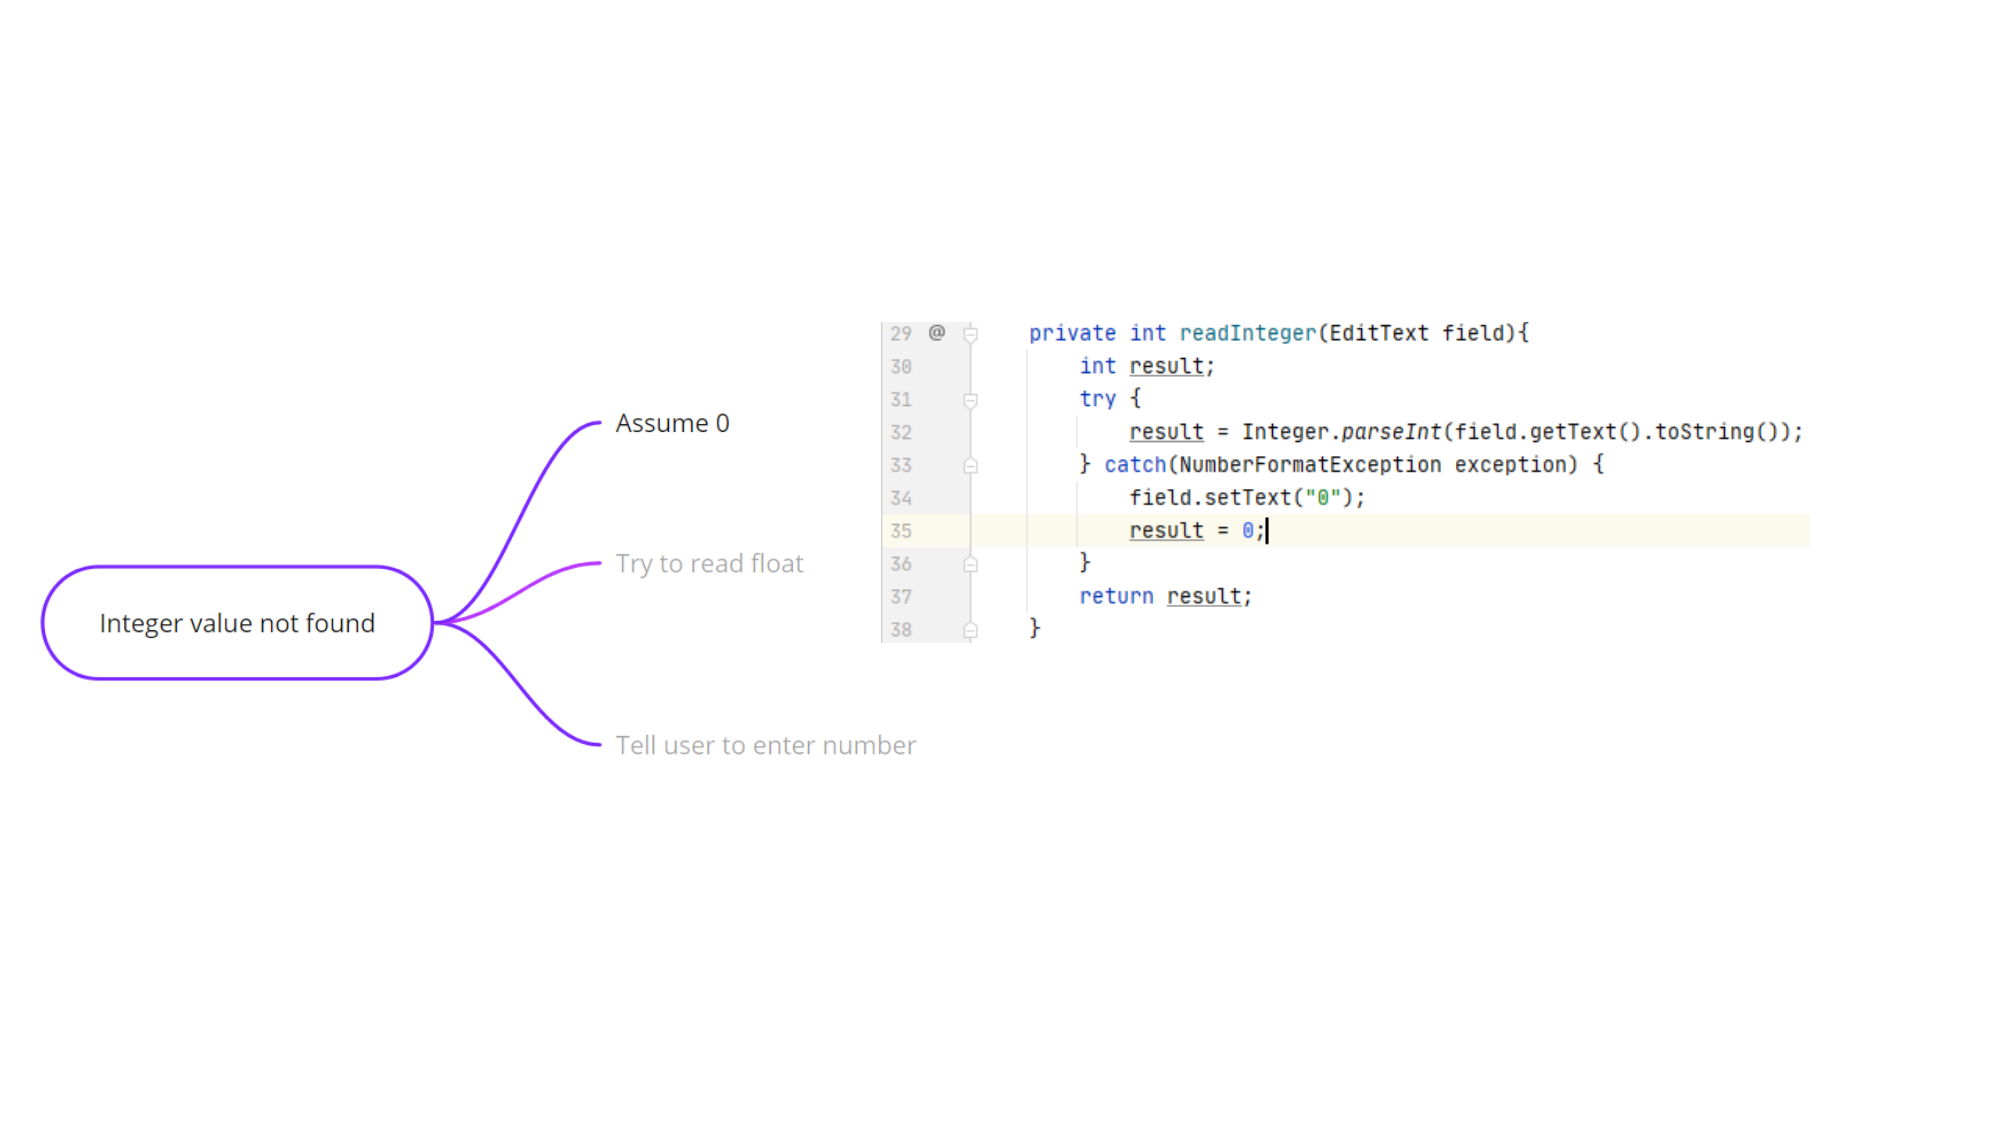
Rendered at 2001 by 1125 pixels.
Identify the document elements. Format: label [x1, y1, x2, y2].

picture [20, 322, 1810, 767]
text_box [607, 643, 1001, 785]
